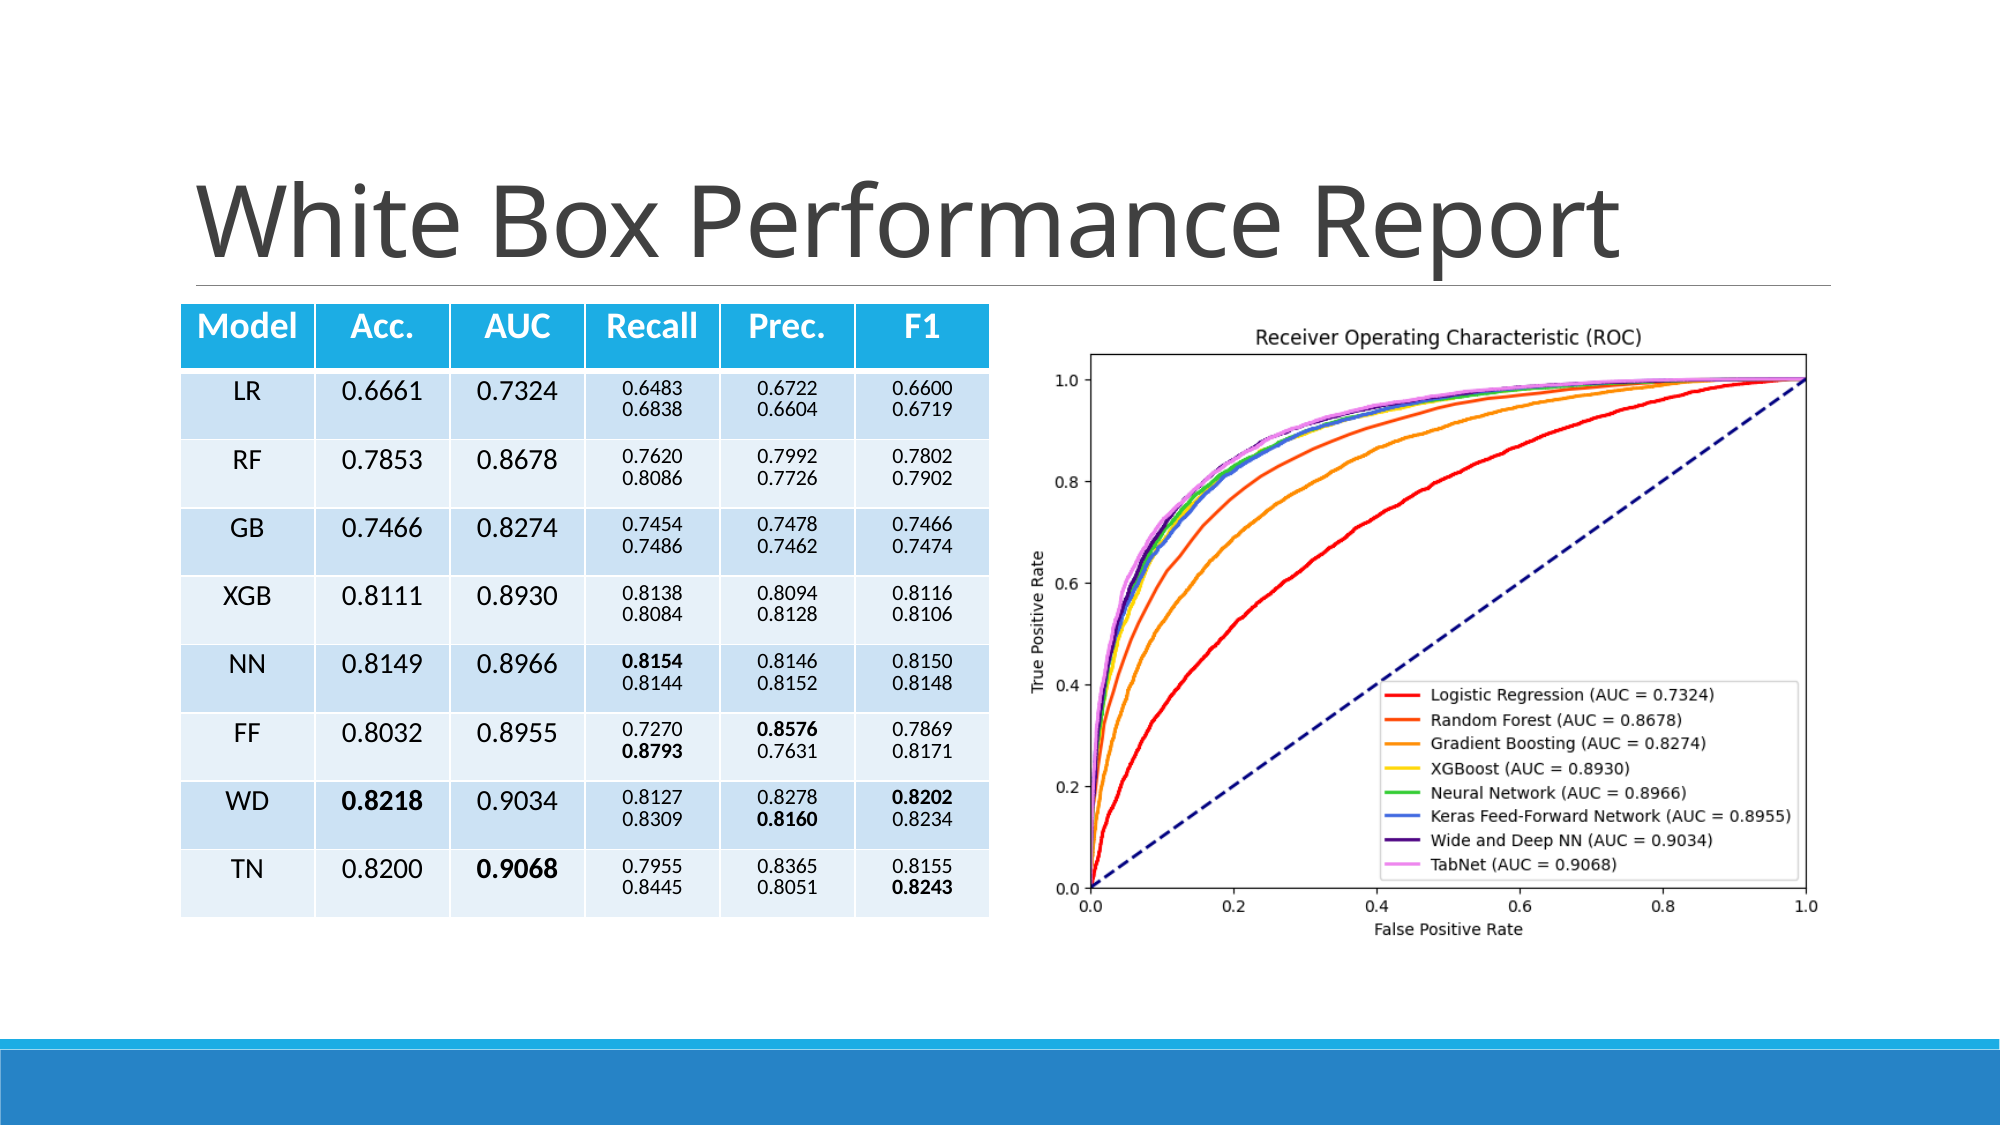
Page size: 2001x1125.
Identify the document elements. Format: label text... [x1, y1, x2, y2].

table_cell 0.7853 [316, 440, 449, 507]
table_header Model [181, 304, 314, 368]
table_cell 0.7992 0.7726 [721, 440, 854, 507]
table_cell 0.6722 0.6604 [721, 374, 854, 439]
table_cell 0.9068 [451, 850, 584, 917]
table_cell 0.7270 0.8793 [586, 714, 719, 780]
table_cell 0.8365 0.8051 [721, 850, 854, 917]
table_cell 0.8274 [451, 509, 584, 575]
table_cell 0.8111 [316, 577, 449, 644]
table_cell 0.7955 0.8445 [586, 850, 719, 917]
table_cell 0.8576 0.7631 [721, 714, 854, 780]
table_header Prec. [721, 304, 854, 368]
table_cell 0.6661 [316, 374, 449, 439]
table_cell 0.8200 [316, 850, 449, 917]
table_cell 0.8116 0.8106 [856, 577, 989, 644]
table_cell 0.7324 [451, 374, 584, 439]
table_cell 0.7802 0.7902 [856, 440, 989, 507]
table_cell 0.8154 0.8144 [586, 645, 719, 712]
table_cell LR [181, 374, 314, 439]
table_header AUC [451, 304, 584, 368]
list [1019, 316, 1831, 949]
table_cell 0.8094 0.8128 [721, 577, 854, 644]
table_cell 0.8032 [316, 714, 449, 780]
table_cell 0.8930 [451, 577, 584, 644]
table_cell 0.8155 0.8243 [856, 850, 989, 917]
table_cell 0.7454 0.7486 [586, 509, 719, 575]
table_cell 0.8278 0.8160 [721, 782, 854, 849]
title White Box Performance Report [180, 47, 1830, 285]
table_cell 0.7478 0.7462 [721, 509, 854, 575]
table_cell 0.6600 0.6719 [856, 374, 989, 439]
table_cell GB [181, 509, 314, 575]
table_header Acc. [316, 304, 449, 368]
table_header Recall [586, 304, 719, 368]
table_cell 0.8127 0.8309 [586, 782, 719, 849]
table_cell 0.8149 [316, 645, 449, 712]
table_cell 0.8955 [451, 714, 584, 780]
table_cell XGB [181, 577, 314, 644]
table_cell FF [181, 714, 314, 780]
table_cell 0.7869 0.8171 [856, 714, 989, 780]
table_cell 0.7620 0.8086 [586, 440, 719, 507]
table_cell 0.9034 [451, 782, 584, 849]
table_cell 0.6483 0.6838 [586, 374, 719, 439]
table_cell 0.8678 [451, 440, 584, 507]
table_cell RF [181, 440, 314, 507]
table_cell 0.8218 [316, 782, 449, 849]
table_cell NN [181, 645, 314, 712]
table_cell TN [181, 850, 314, 917]
table_cell 0.8138 0.8084 [586, 577, 719, 644]
table_cell WD [181, 782, 314, 849]
table_cell 0.8966 [451, 645, 584, 712]
table_cell 0.8202 0.8234 [856, 782, 989, 849]
table_header F1 [856, 304, 989, 368]
table_cell 0.7466 0.7474 [856, 509, 989, 575]
table_cell 0.7466 [316, 509, 449, 575]
table_cell 0.8146 0.8152 [721, 645, 854, 712]
table_cell 0.8150 0.8148 [856, 645, 989, 712]
